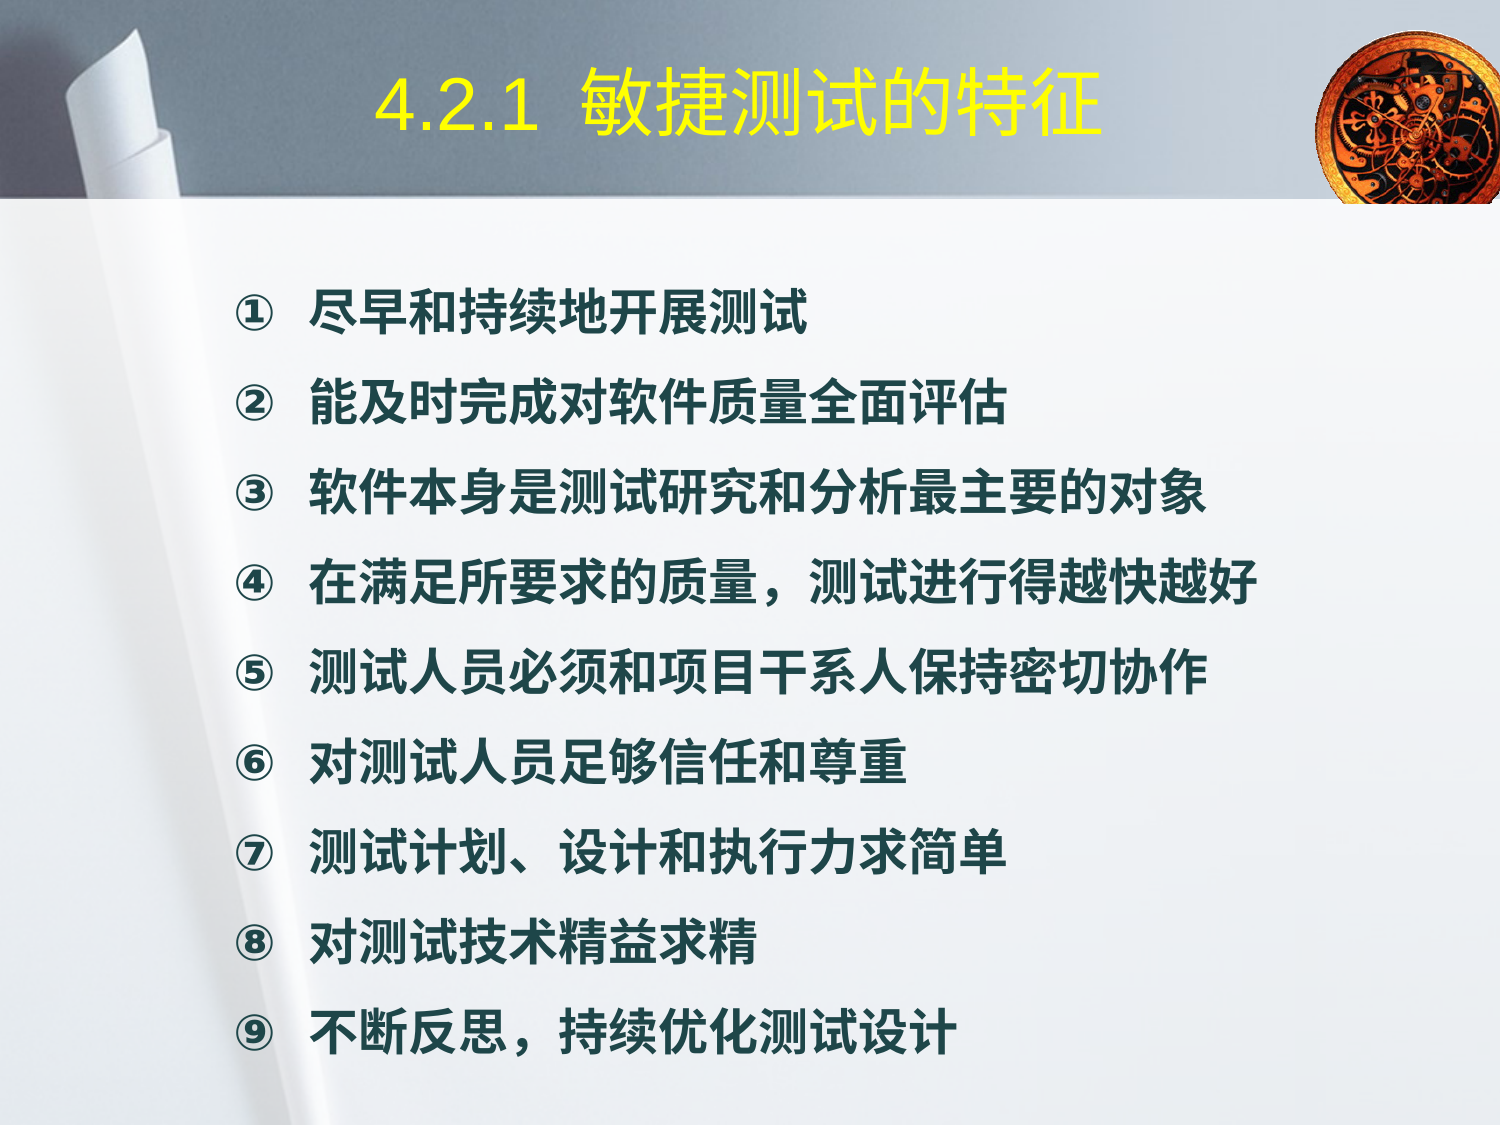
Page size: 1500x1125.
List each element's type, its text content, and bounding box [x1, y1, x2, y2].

text_box 尽早和持续地开展测试 能及时完成对软件质量全面评估 软件本身是测试研究和分析最主要的对象 在满足所要求的质量，测试进行得越快越好 测试人员必须和项目干系人保持密切协作 对测试人员足够信任和尊重 测试计划、设计和执行力求简单 对测试技术精益求精 不断反思，持续优化测试设计 [218, 243, 1341, 1069]
picture [0, 0, 1500, 204]
title 4.2.1 敏捷测试的特征 [194, 54, 1302, 148]
